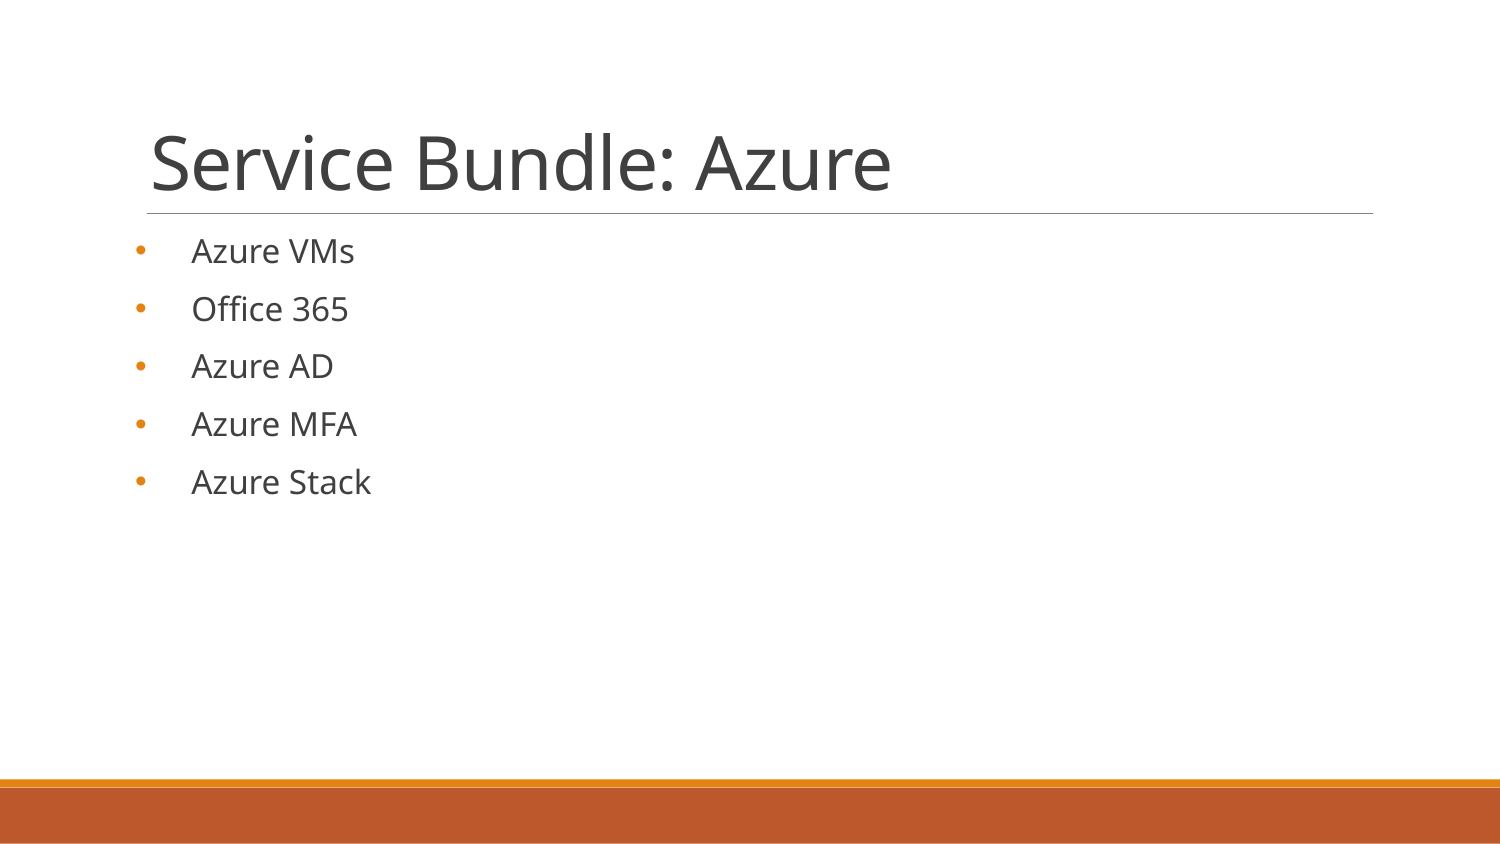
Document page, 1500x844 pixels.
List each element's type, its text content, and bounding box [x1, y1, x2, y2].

title Service Bundle: Azure [135, 35, 1373, 214]
list Azure VMs Office 365 Azure AD Azure MFA Azure Stack [135, 227, 1373, 723]
